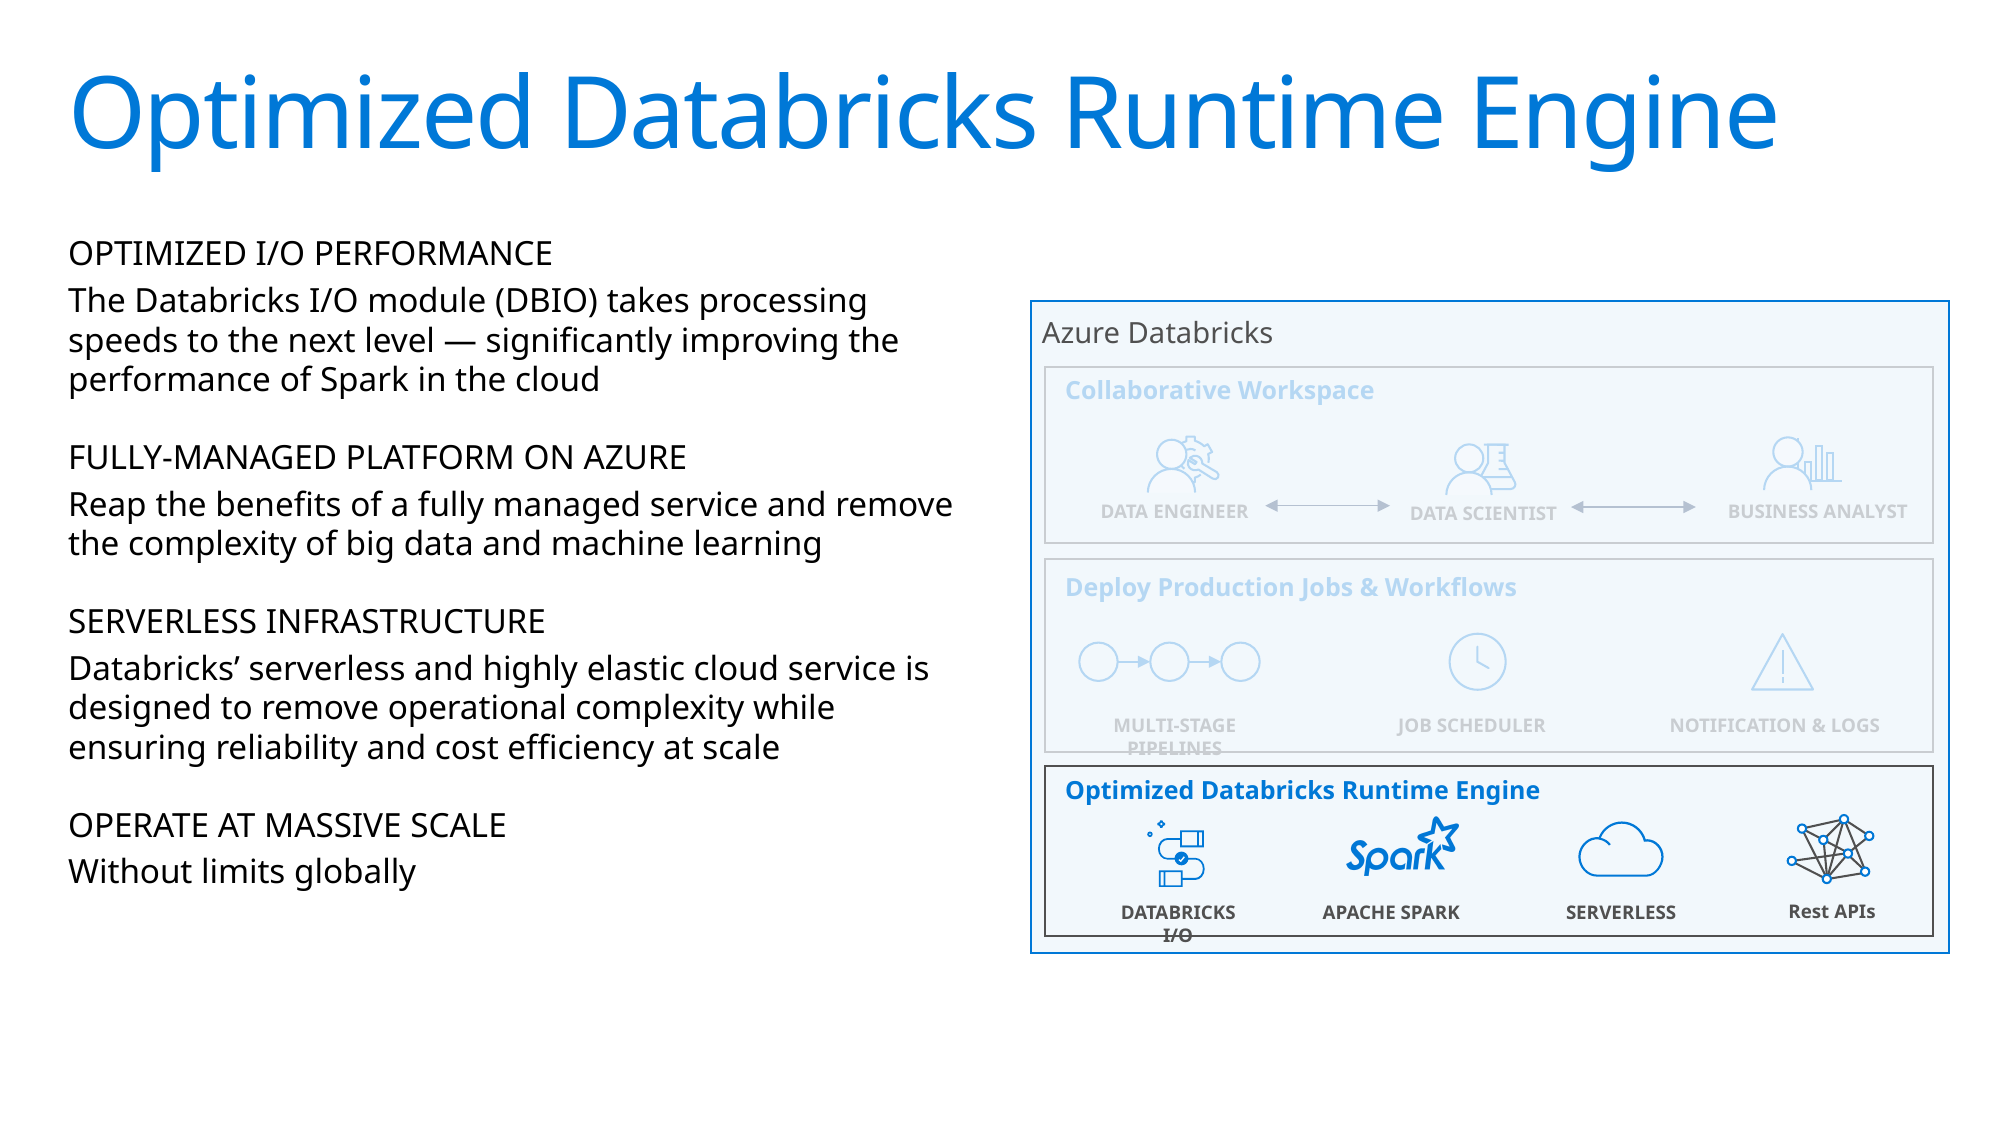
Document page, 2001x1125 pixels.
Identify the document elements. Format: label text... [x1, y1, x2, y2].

title Optimized Databricks Runtime Engine [44, 47, 1957, 196]
list OPTIMIZED I/O PERFORMANCE The Databricks I/O module (DBIO) takes processing speeds to the next level — significantly improving the performance of Spark in the cloud FULLY-MANAGED PLATFORM ON AZURE Reap the benefits of a fully managed service and remove the complexity of big data and machine learning SERVERLESS INFRASTRUCTURE Databricks’ serverless and highly elastic cloud service is designed to remove operational complexity while ensuring reliability and cost efficiency at scale OPERATE AT MASSIVE SCALE Without limits globally [44, 217, 1000, 919]
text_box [1030, 300, 1950, 954]
